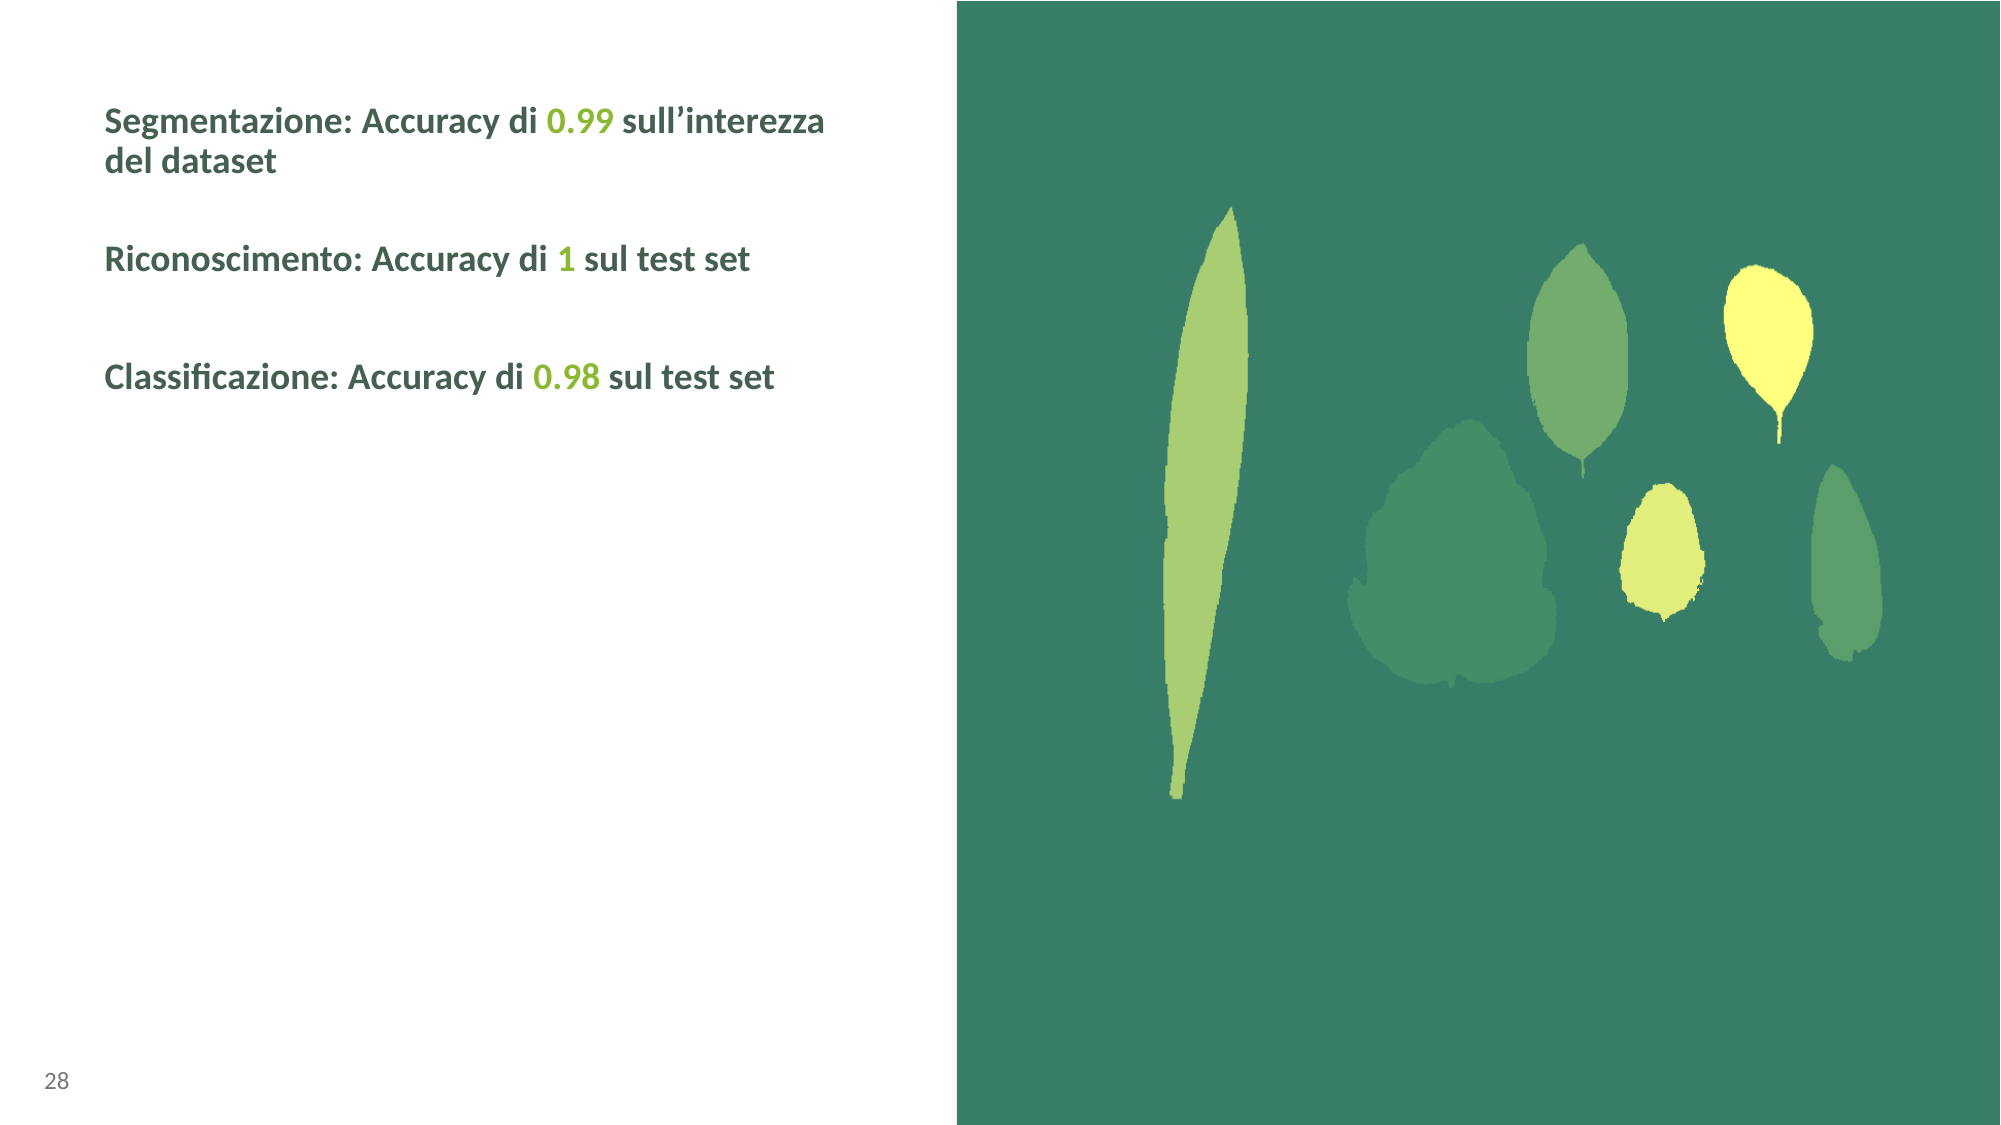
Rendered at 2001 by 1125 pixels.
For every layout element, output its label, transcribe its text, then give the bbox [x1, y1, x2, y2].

picture [956, 1, 2000, 1125]
title Segmentazione: Accuracy di 0.99 sull’interezza del dataset [89, 82, 876, 200]
slide_number 28 [11, 1049, 103, 1110]
text_box Riconoscimento: Accuracy di 1 sul test set [89, 200, 876, 318]
text_box Classificazione: Accuracy di 0.98 sul test set [89, 318, 876, 437]
